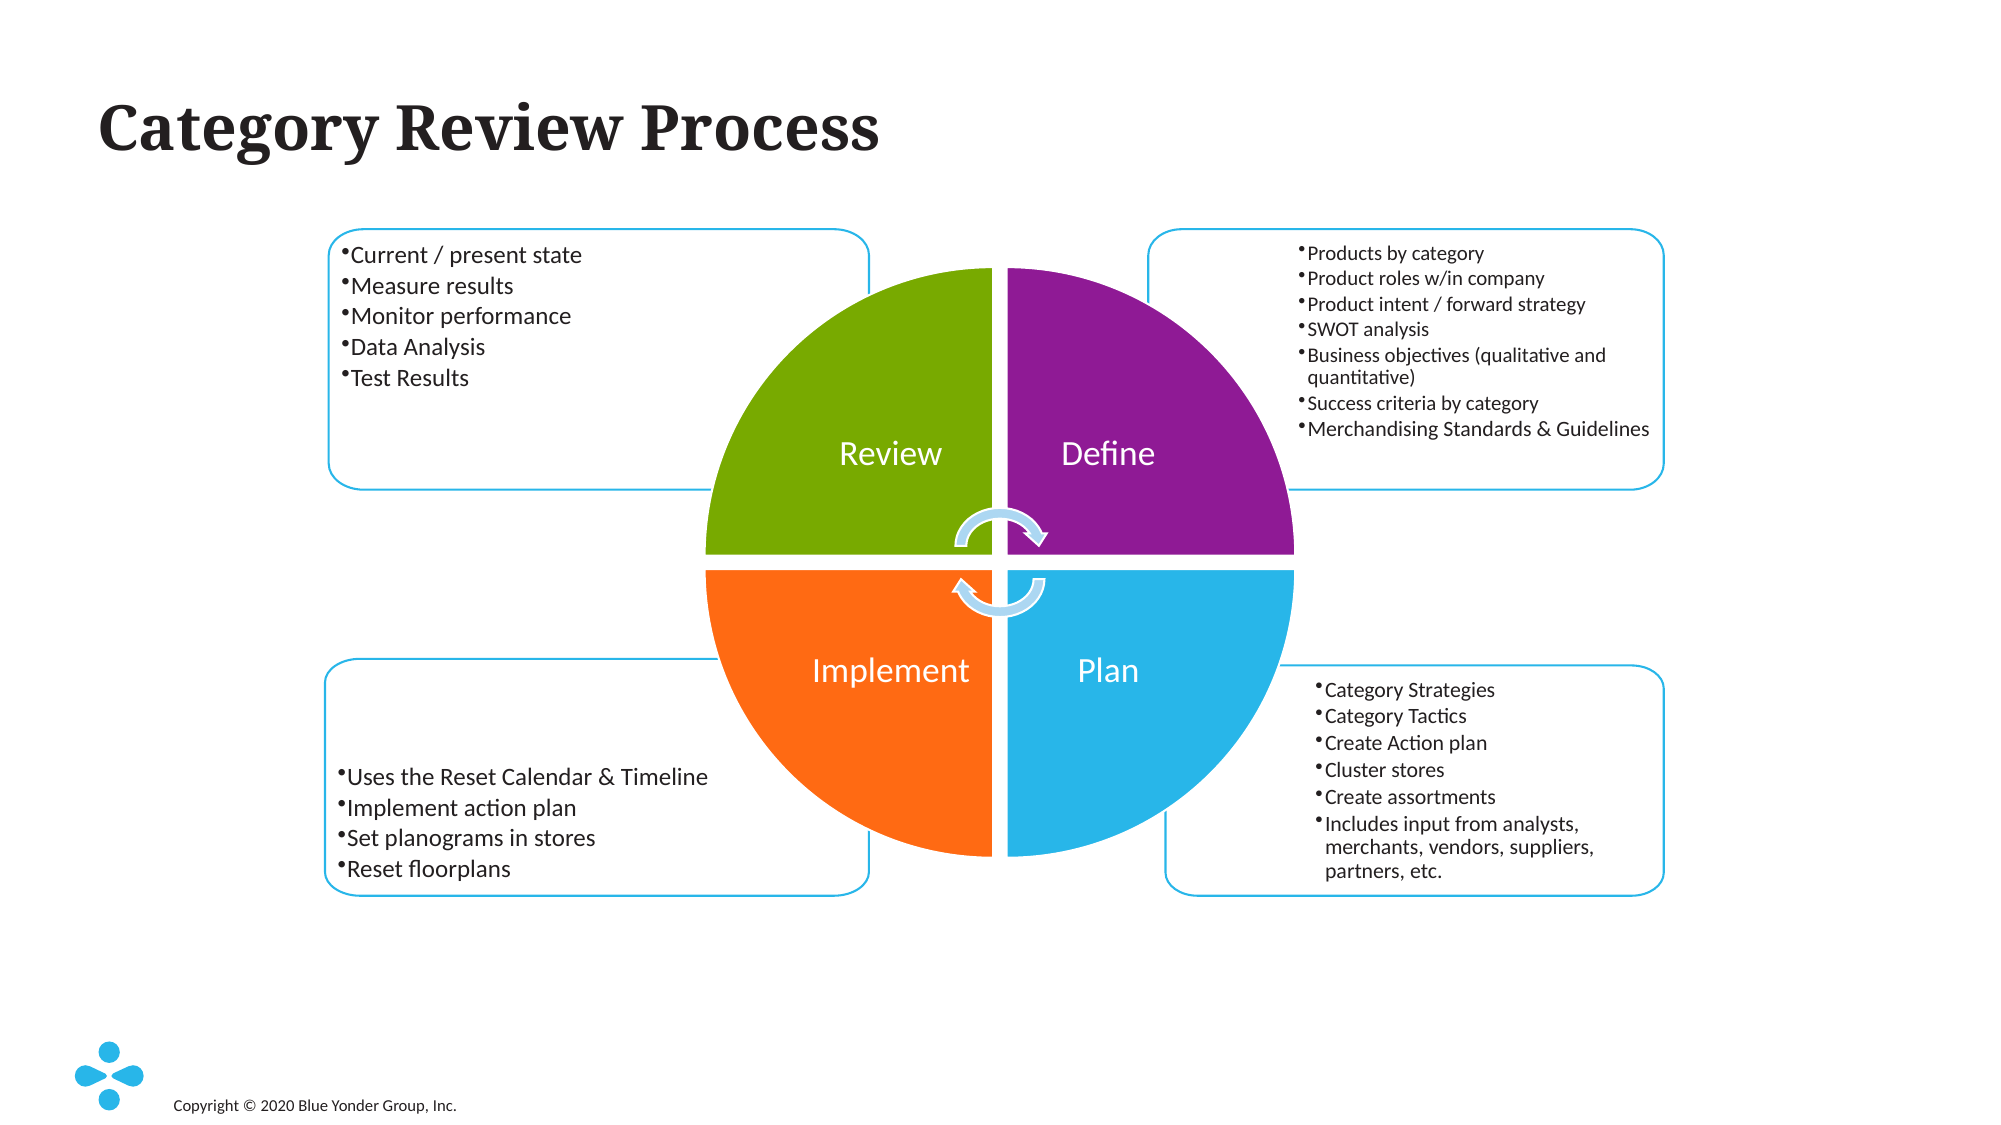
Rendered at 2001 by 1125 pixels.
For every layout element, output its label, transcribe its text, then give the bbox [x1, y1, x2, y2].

text_box Plan [1005, 568, 1297, 859]
text_box Category Strategies Category Tactics Create Action plan Cluster stores Create assortments Includes input from analysts, merchants, vendors, suppliers, partners, etc. [1164, 664, 1665, 897]
text_box Implement [703, 568, 995, 859]
text_box Uses the Reset Calendar & Timeline Implement action plan Set planograms in stores Reset floorplans [323, 657, 870, 897]
text_box [954, 506, 1049, 548]
text_box Products by category Product roles w/in company Product intent / forward strategy SWOT analysis Business objectives (qualitative and quantitative) Success criteria by category Merchandising Standards & Guidelines [1147, 228, 1665, 491]
text_box Current / present state Measure results Monitor performance Data Analysis Test Results [327, 228, 871, 491]
text_box [951, 577, 1046, 619]
text_box Review [703, 266, 995, 557]
text_box Define [1005, 266, 1297, 557]
title Category Review Process [97, 94, 1903, 230]
